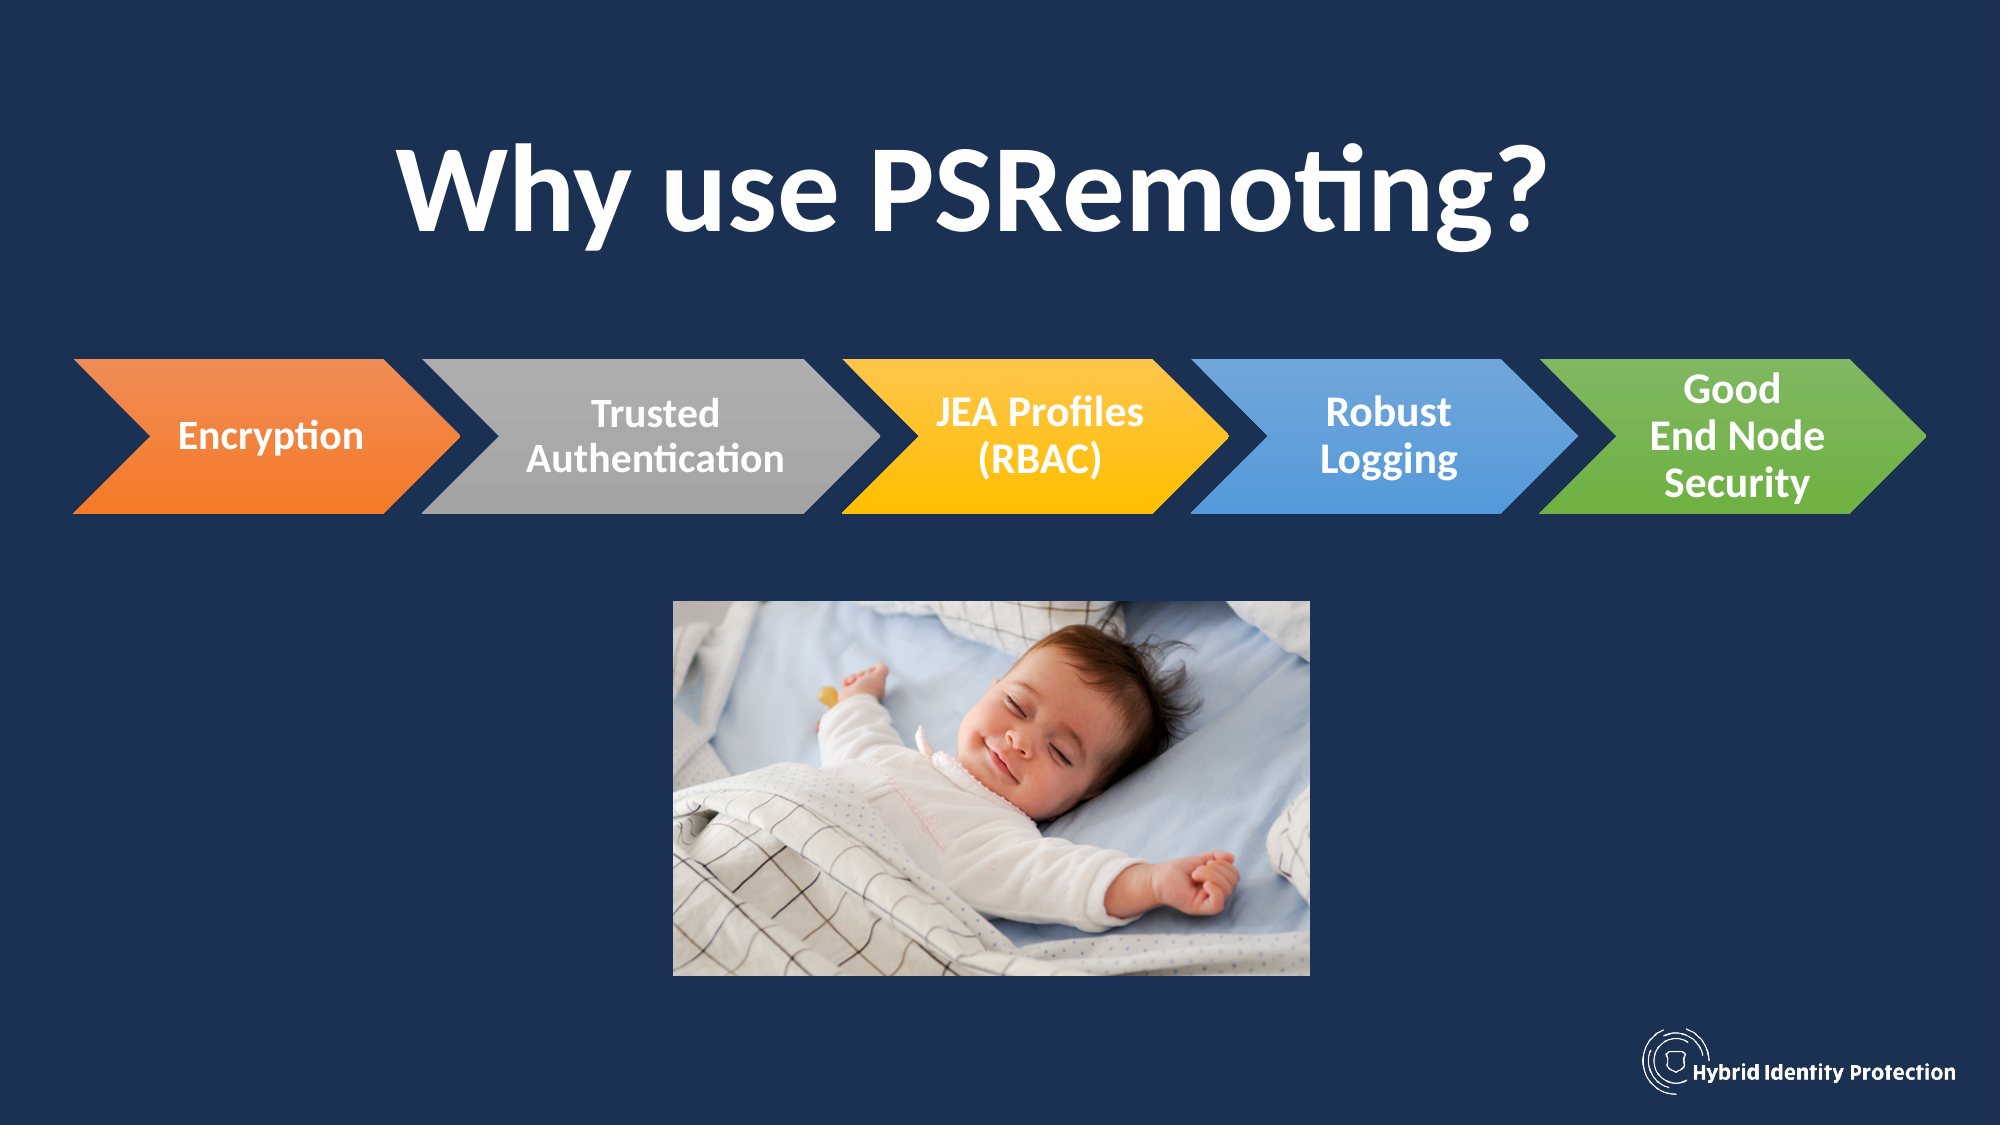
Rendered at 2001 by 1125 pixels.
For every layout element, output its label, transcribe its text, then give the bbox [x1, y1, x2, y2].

picture [1642, 1028, 1955, 1095]
text_box Why use PSRemoting? [380, 99, 1620, 265]
picture [429, 601, 1571, 976]
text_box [73, 270, 1927, 602]
